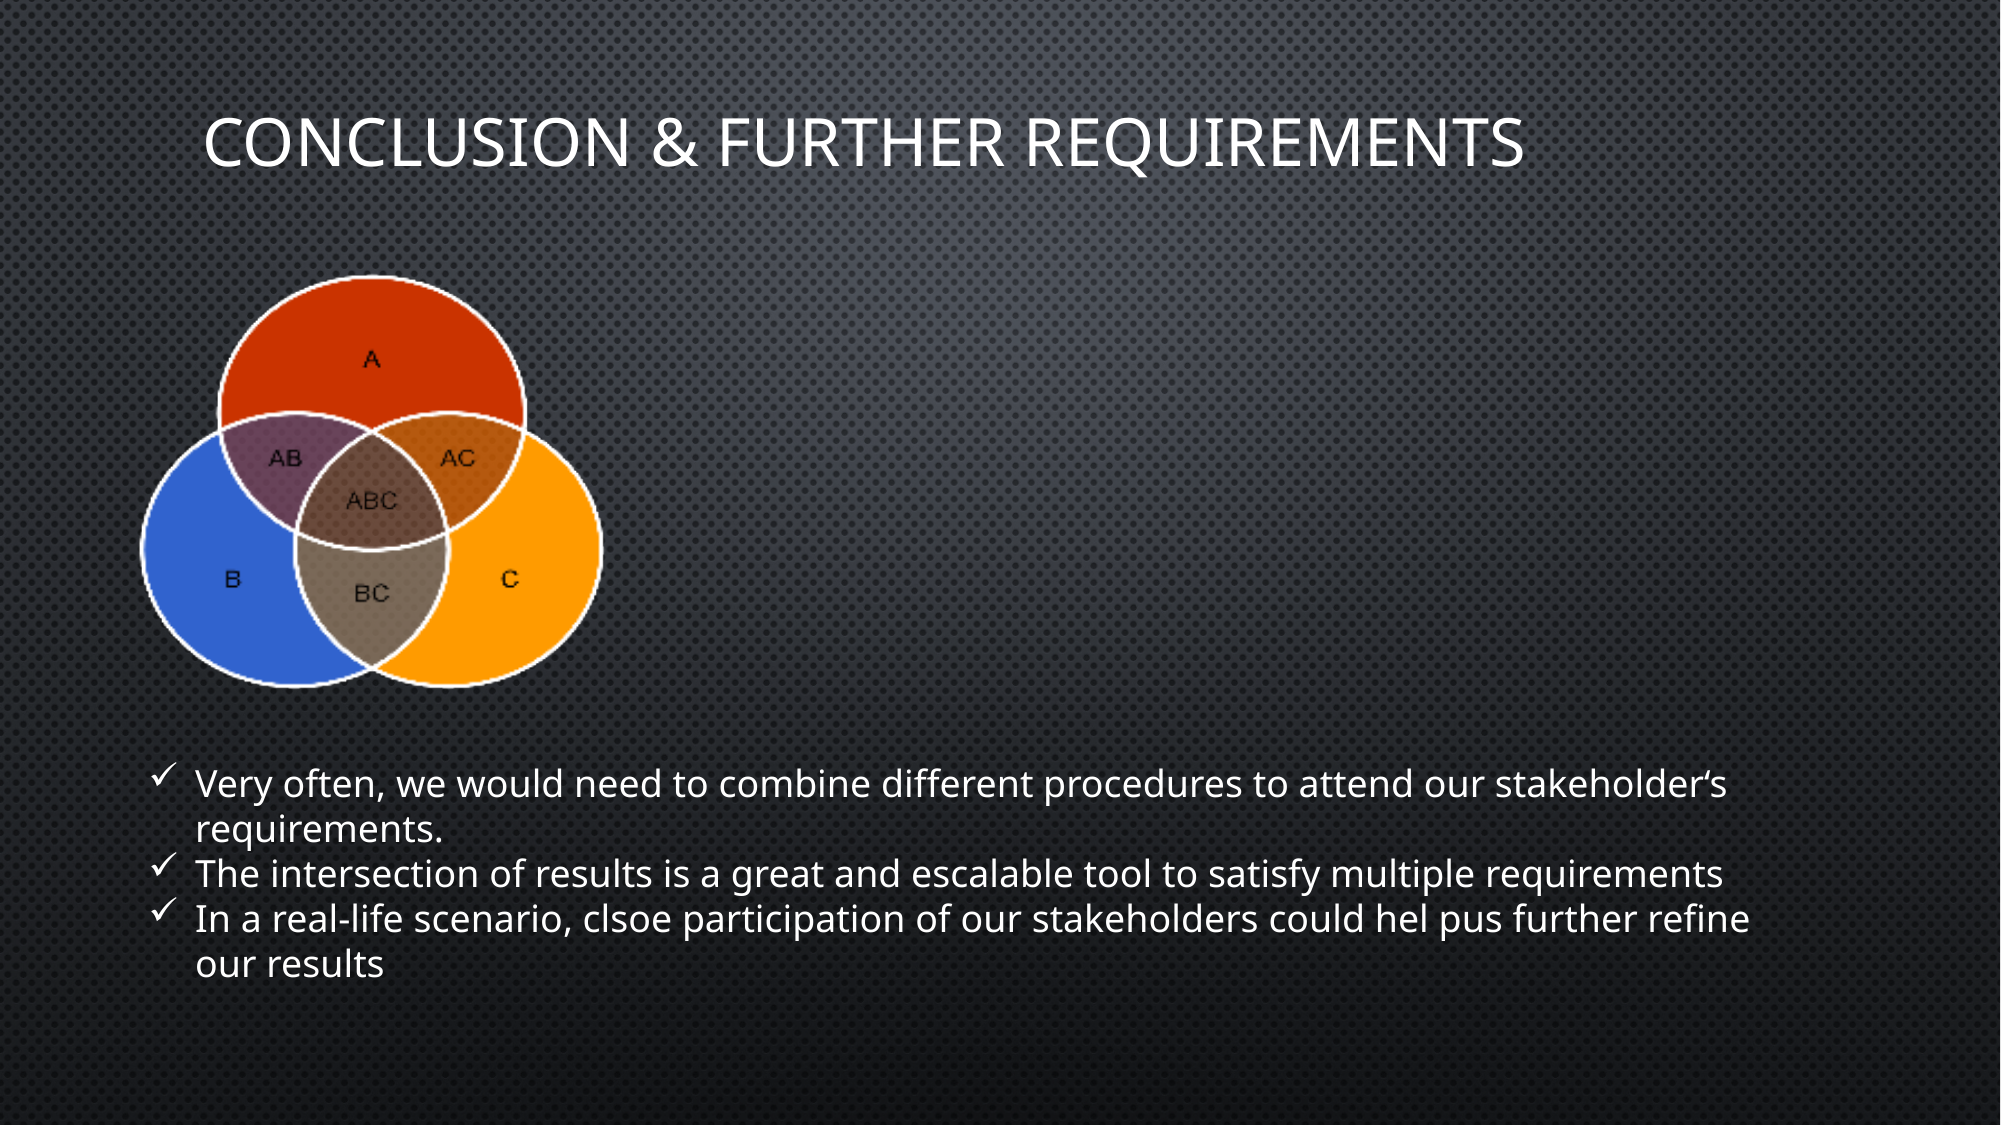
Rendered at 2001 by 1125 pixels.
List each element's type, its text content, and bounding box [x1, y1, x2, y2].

picture [133, 255, 613, 698]
title Conclusion & Further requirements [187, 70, 1813, 210]
text_box Very often, we would need to combine different procedures to attend our stakeholder‘s requirements. The intersection of results is a great and escalable tool to satisfy multiple requirements In a real-life scenario, clsoe participation of our stakeholders could hel pus further refine our results [133, 752, 1813, 1038]
